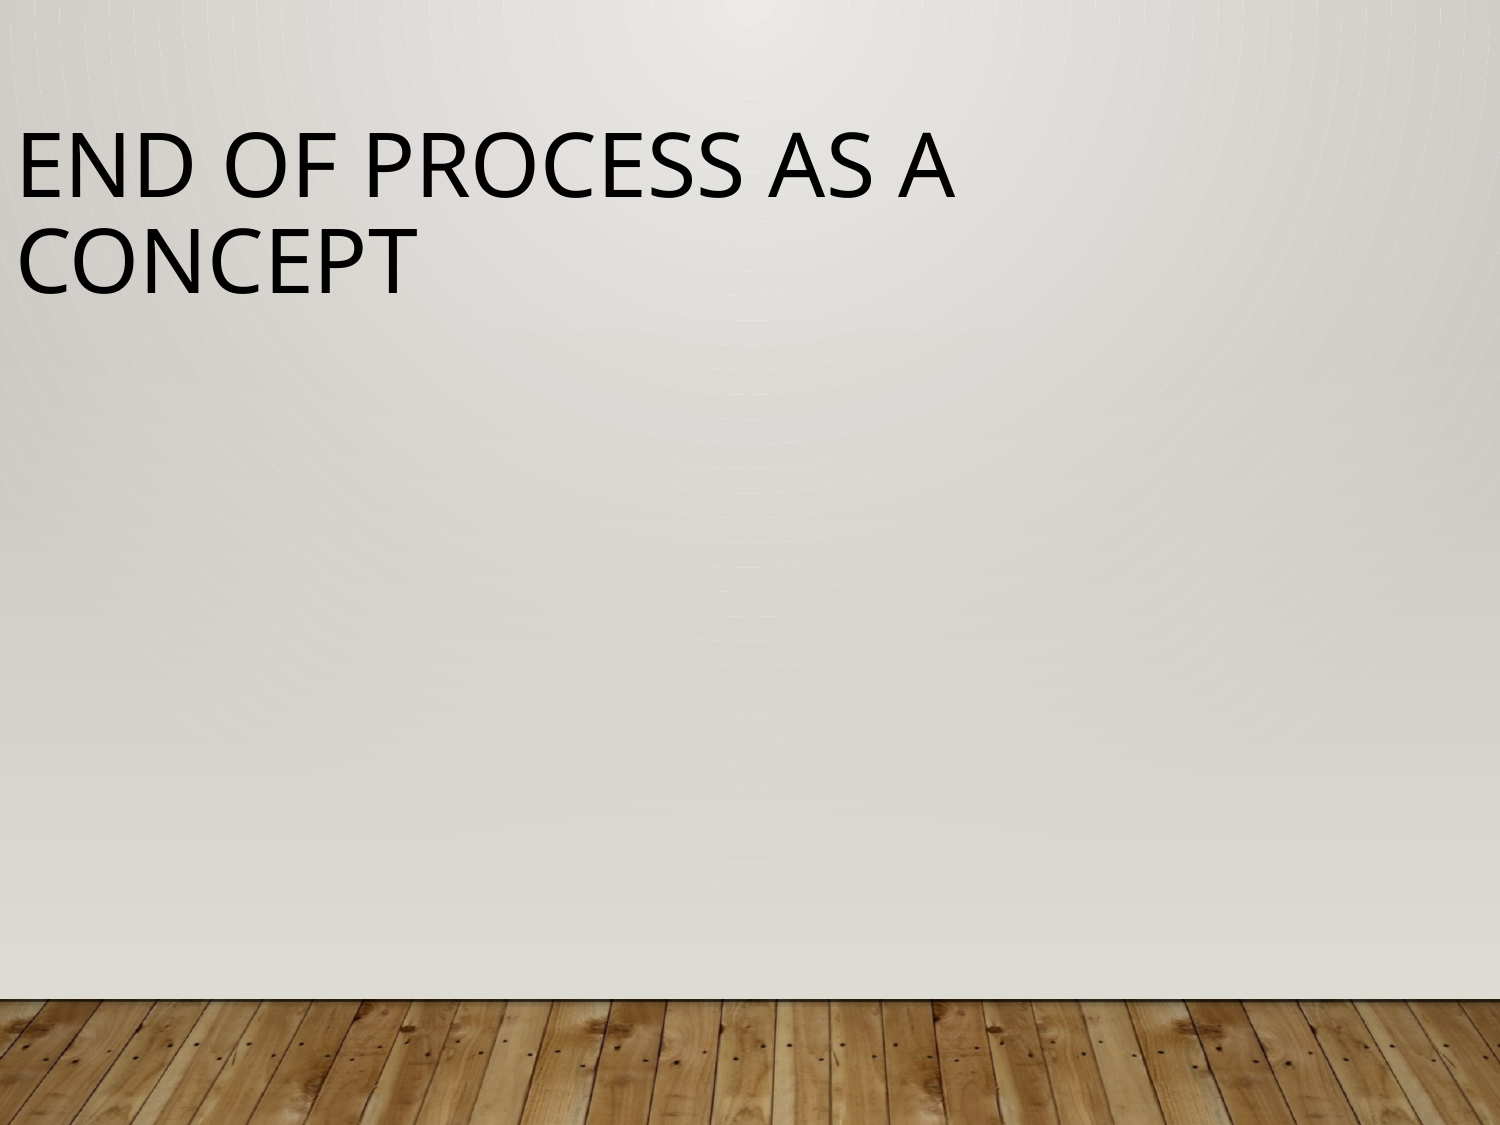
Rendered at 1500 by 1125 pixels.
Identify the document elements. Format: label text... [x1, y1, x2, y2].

picture [0, 999, 1500, 1125]
title End of Process as a Concept [0, 112, 1275, 462]
